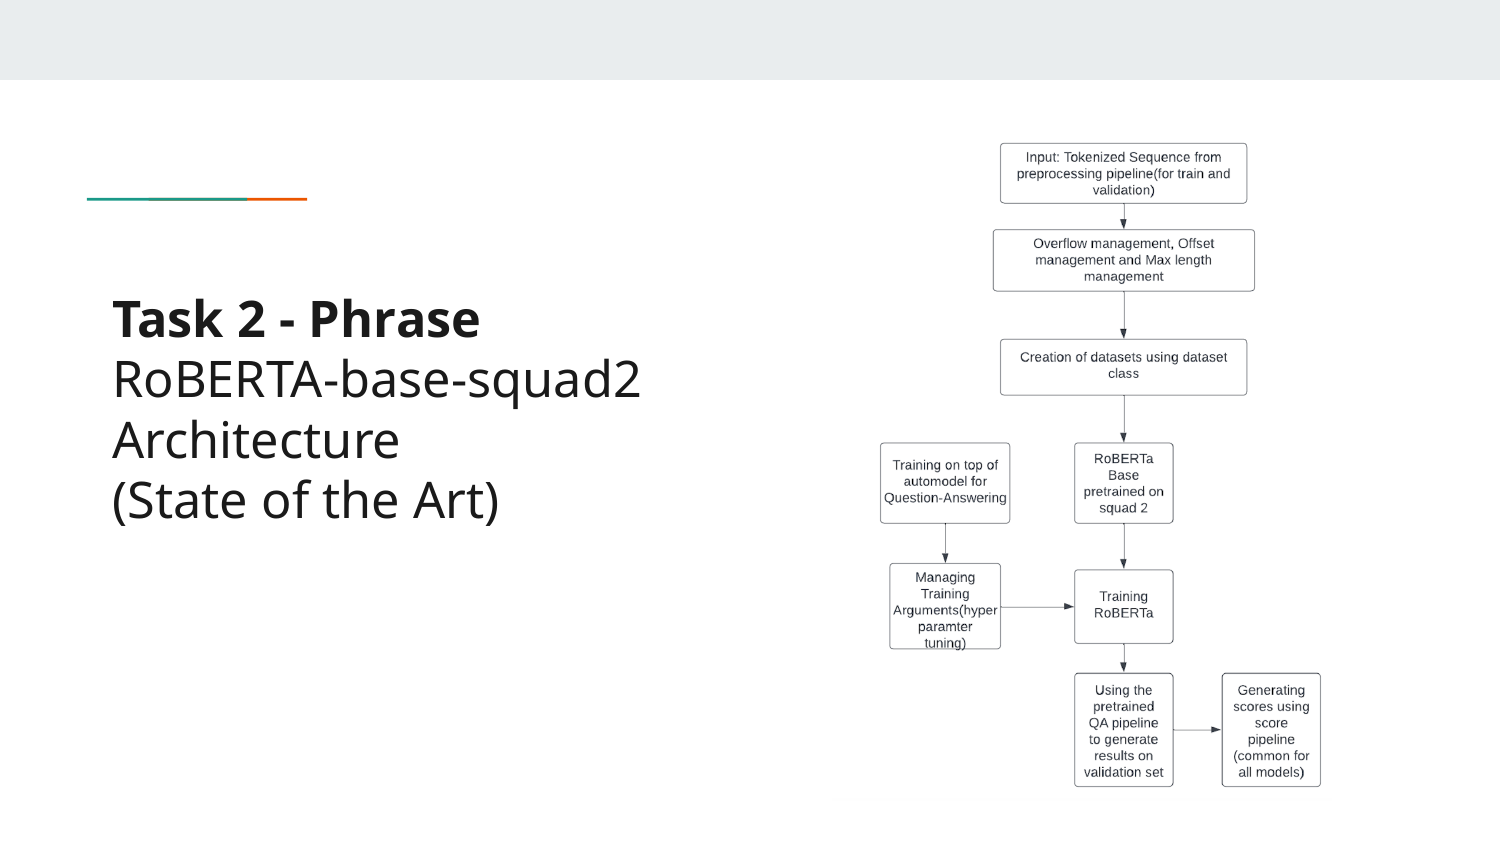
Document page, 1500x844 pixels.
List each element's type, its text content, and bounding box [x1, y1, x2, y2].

title Task 2 - Phrase RoBERTA-base-squad2 Architecture (State of the Art) [97, 271, 761, 545]
picture [831, 116, 1333, 801]
